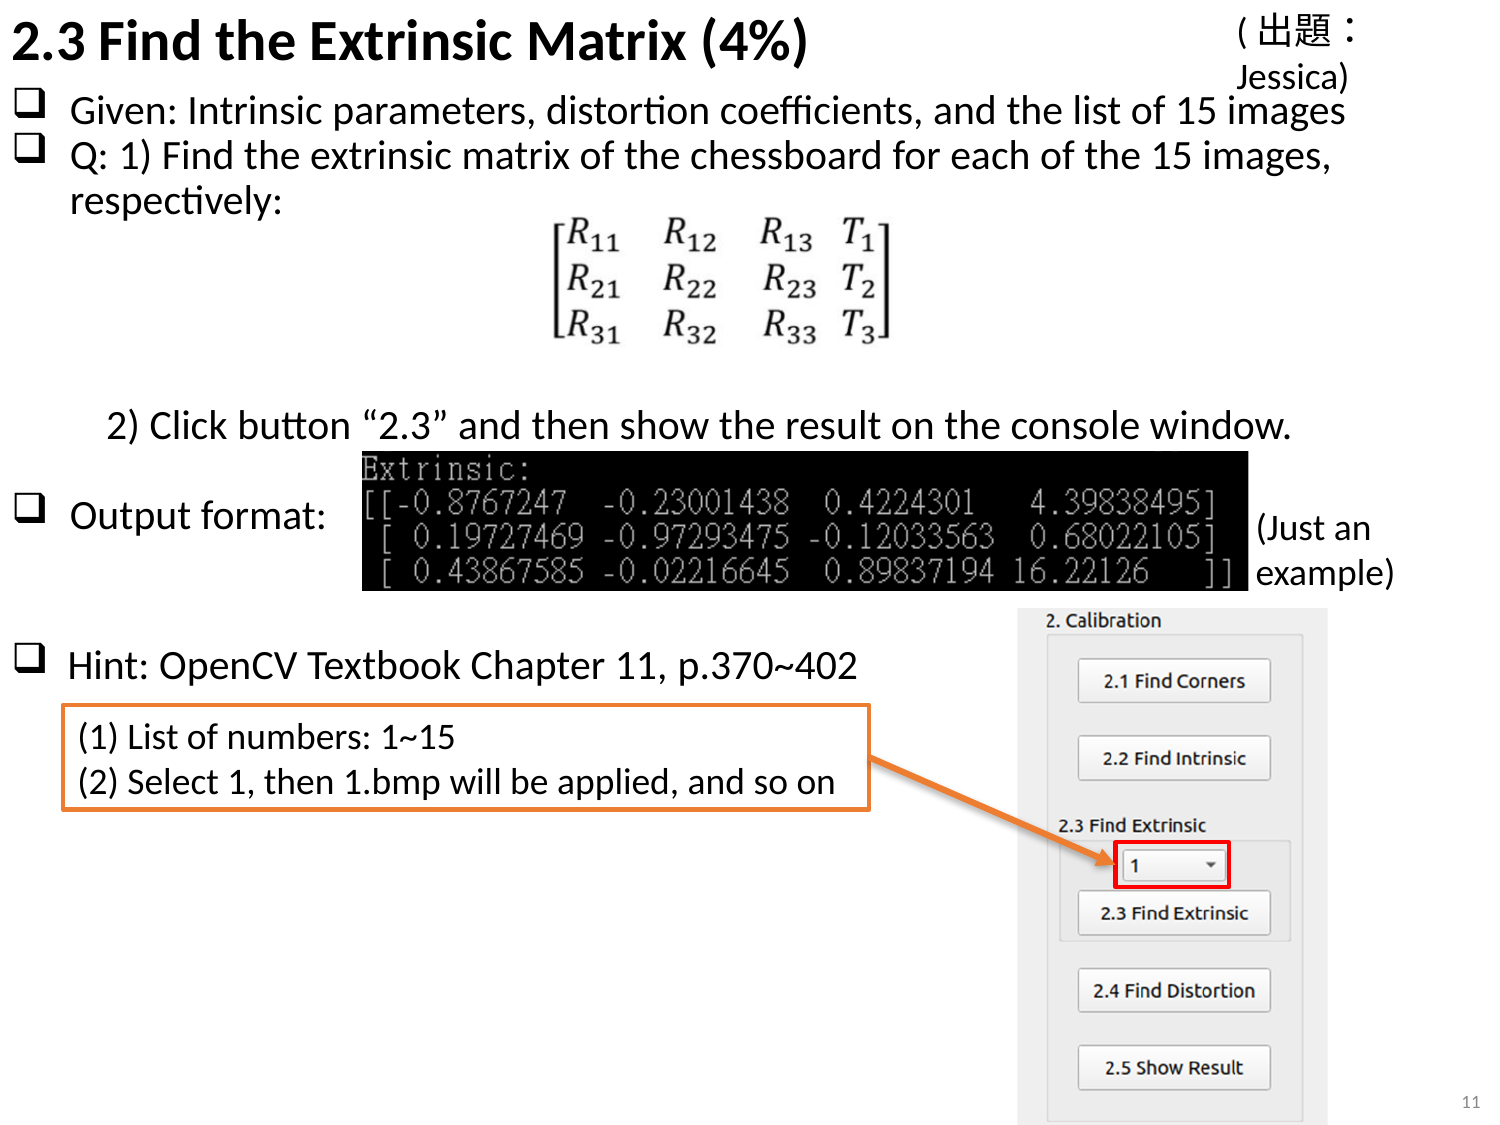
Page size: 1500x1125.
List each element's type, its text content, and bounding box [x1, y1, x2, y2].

list Given: Intrinsic parameters, distortion coefficients, and the list of 15 images Q: 1) Find the extrinsic matrix of the chessboard for each of the 15 images, respectively: 2) Click button “2.3” and then show the result on the console window. Output format: Hint: OpenCV Textbook Chapter 11, p.370~402 [0, 82, 1476, 811]
text_box (出題：Jessica) [1221, 0, 1500, 105]
picture [361, 450, 1249, 591]
picture [535, 200, 908, 368]
picture [1017, 608, 1328, 1125]
text_box (Just an example) [1240, 495, 1474, 601]
text_box (1) List of numbers: 1~15 (2) Select 1, then 1.bmp will be applied, and so on [61, 703, 871, 812]
slide_number 11 [1333, 1078, 1492, 1124]
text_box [868, 757, 1116, 865]
title 2.3 Find the Extrinsic Matrix (4%) [0, 1, 1221, 82]
